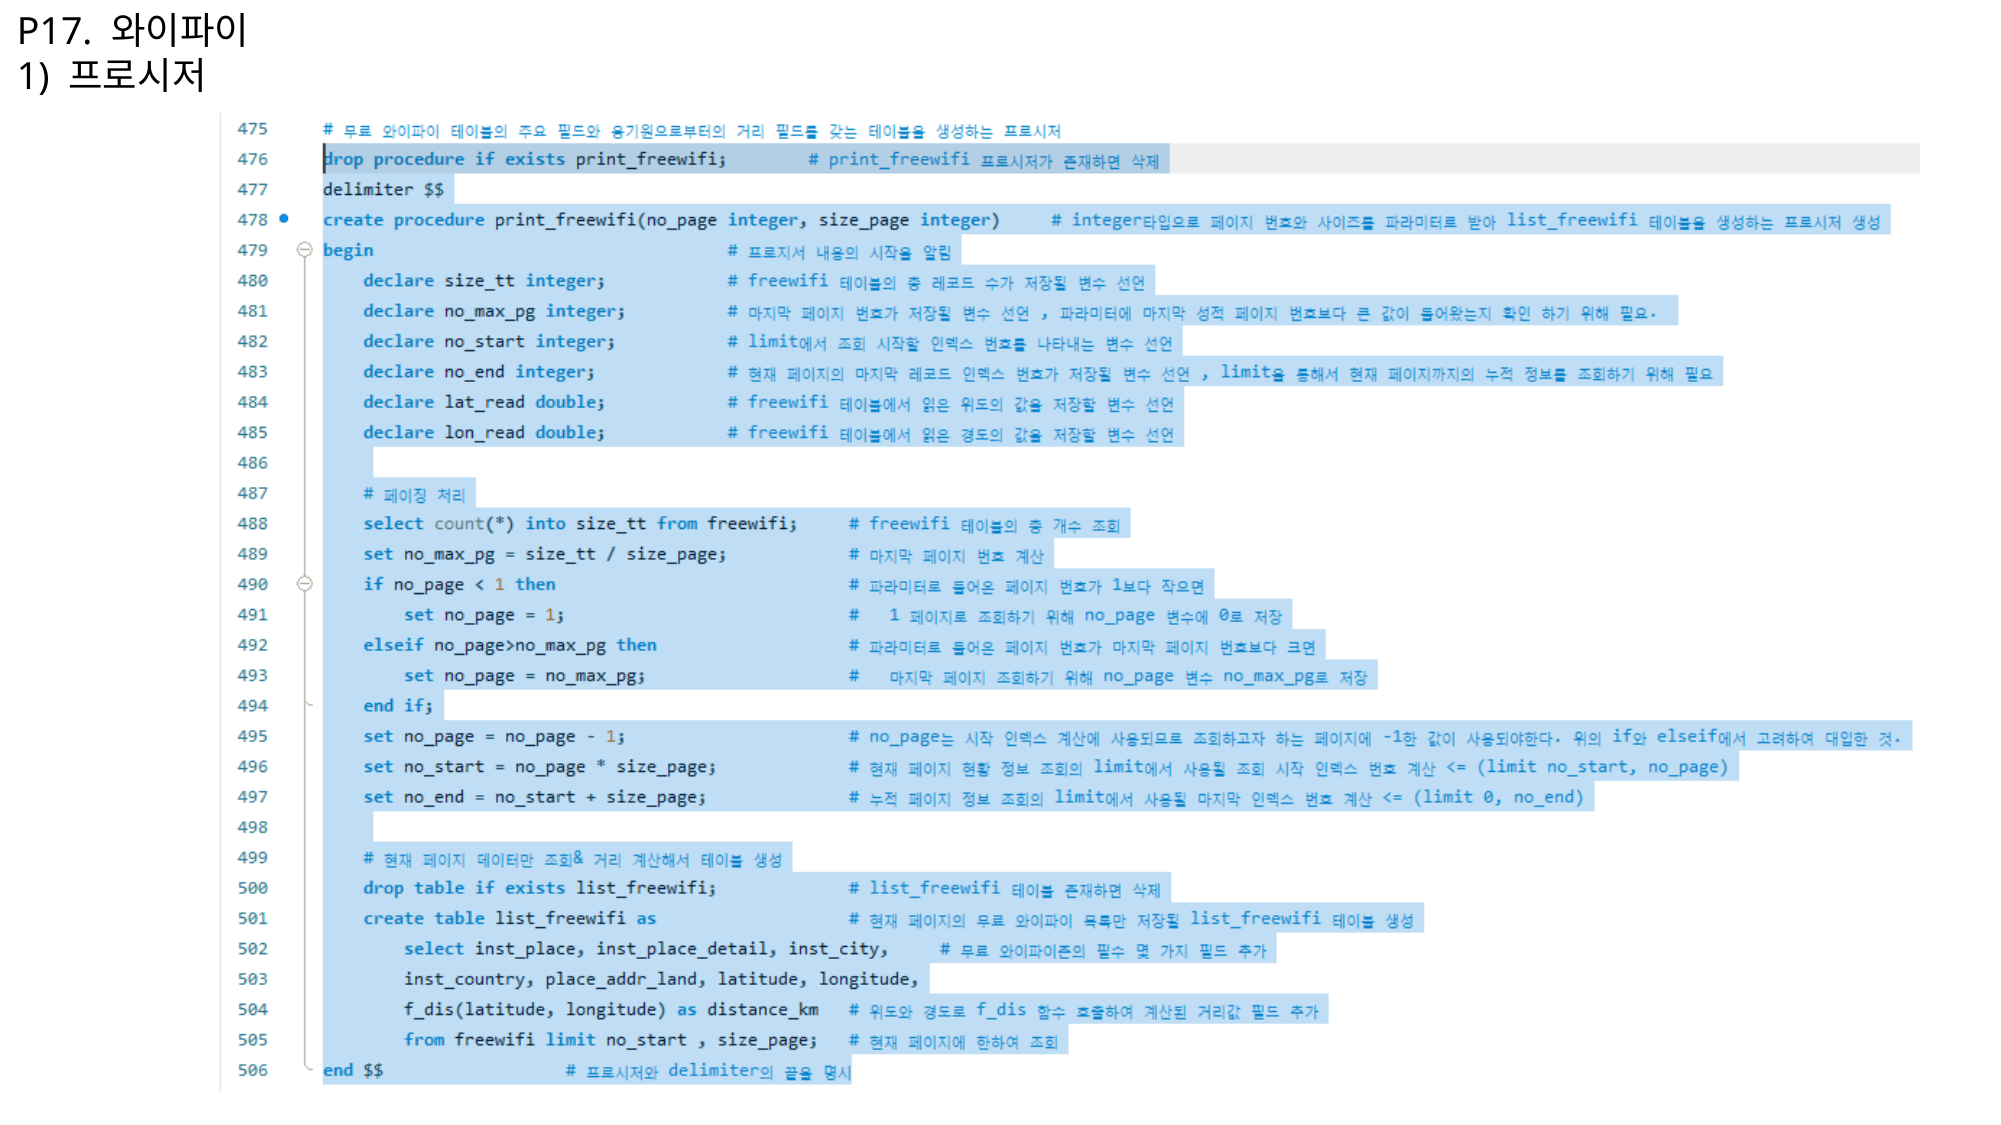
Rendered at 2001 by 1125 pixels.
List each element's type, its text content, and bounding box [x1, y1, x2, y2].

picture [219, 113, 1920, 1092]
text_box P17. 와이파이 1) 프로시저 [2, 0, 265, 105]
